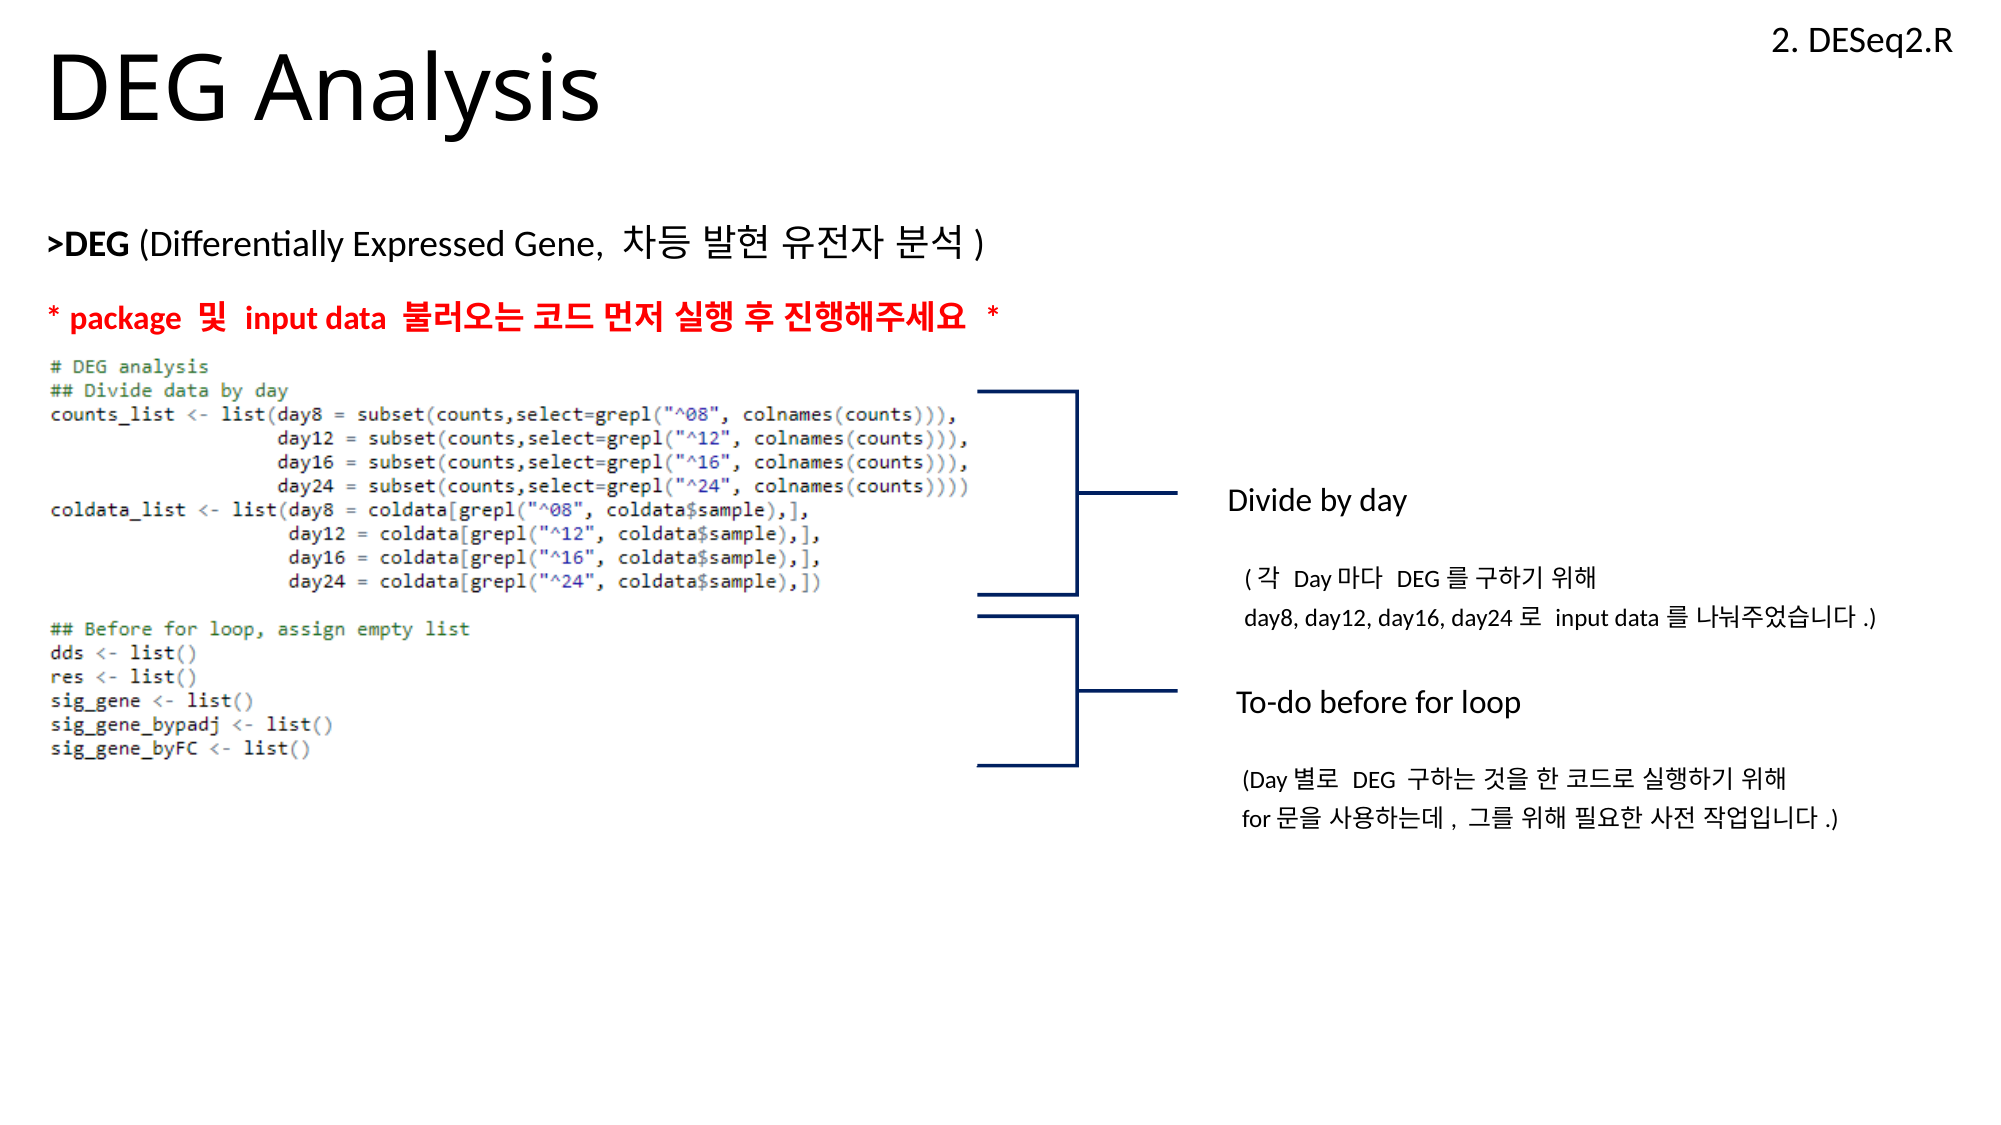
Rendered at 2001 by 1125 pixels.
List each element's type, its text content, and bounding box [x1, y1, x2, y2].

text_box 2. DESeq2.R [1756, 7, 1969, 68]
picture [49, 351, 978, 766]
text_box (각 Day마다 DEG를 구하기 위해 day8, day12, day16, day24로 input data를 나눠주었습니다.) [1229, 546, 1892, 639]
text_box (Day별로 DEG 구하는 것을 한 코드로 실행하기 위해 for문을 사용하는데, 그를 위해 필요한 사전 작업입니다.) [1227, 747, 1854, 841]
title DEG Analysis [30, 26, 1756, 156]
list >DEG (Differentially Expressed Gene, 차등 발현 유전자 분석) * package 및 input data 불러오는 코드 먼저 실행 후 진행해주세요 * [30, 197, 1756, 912]
